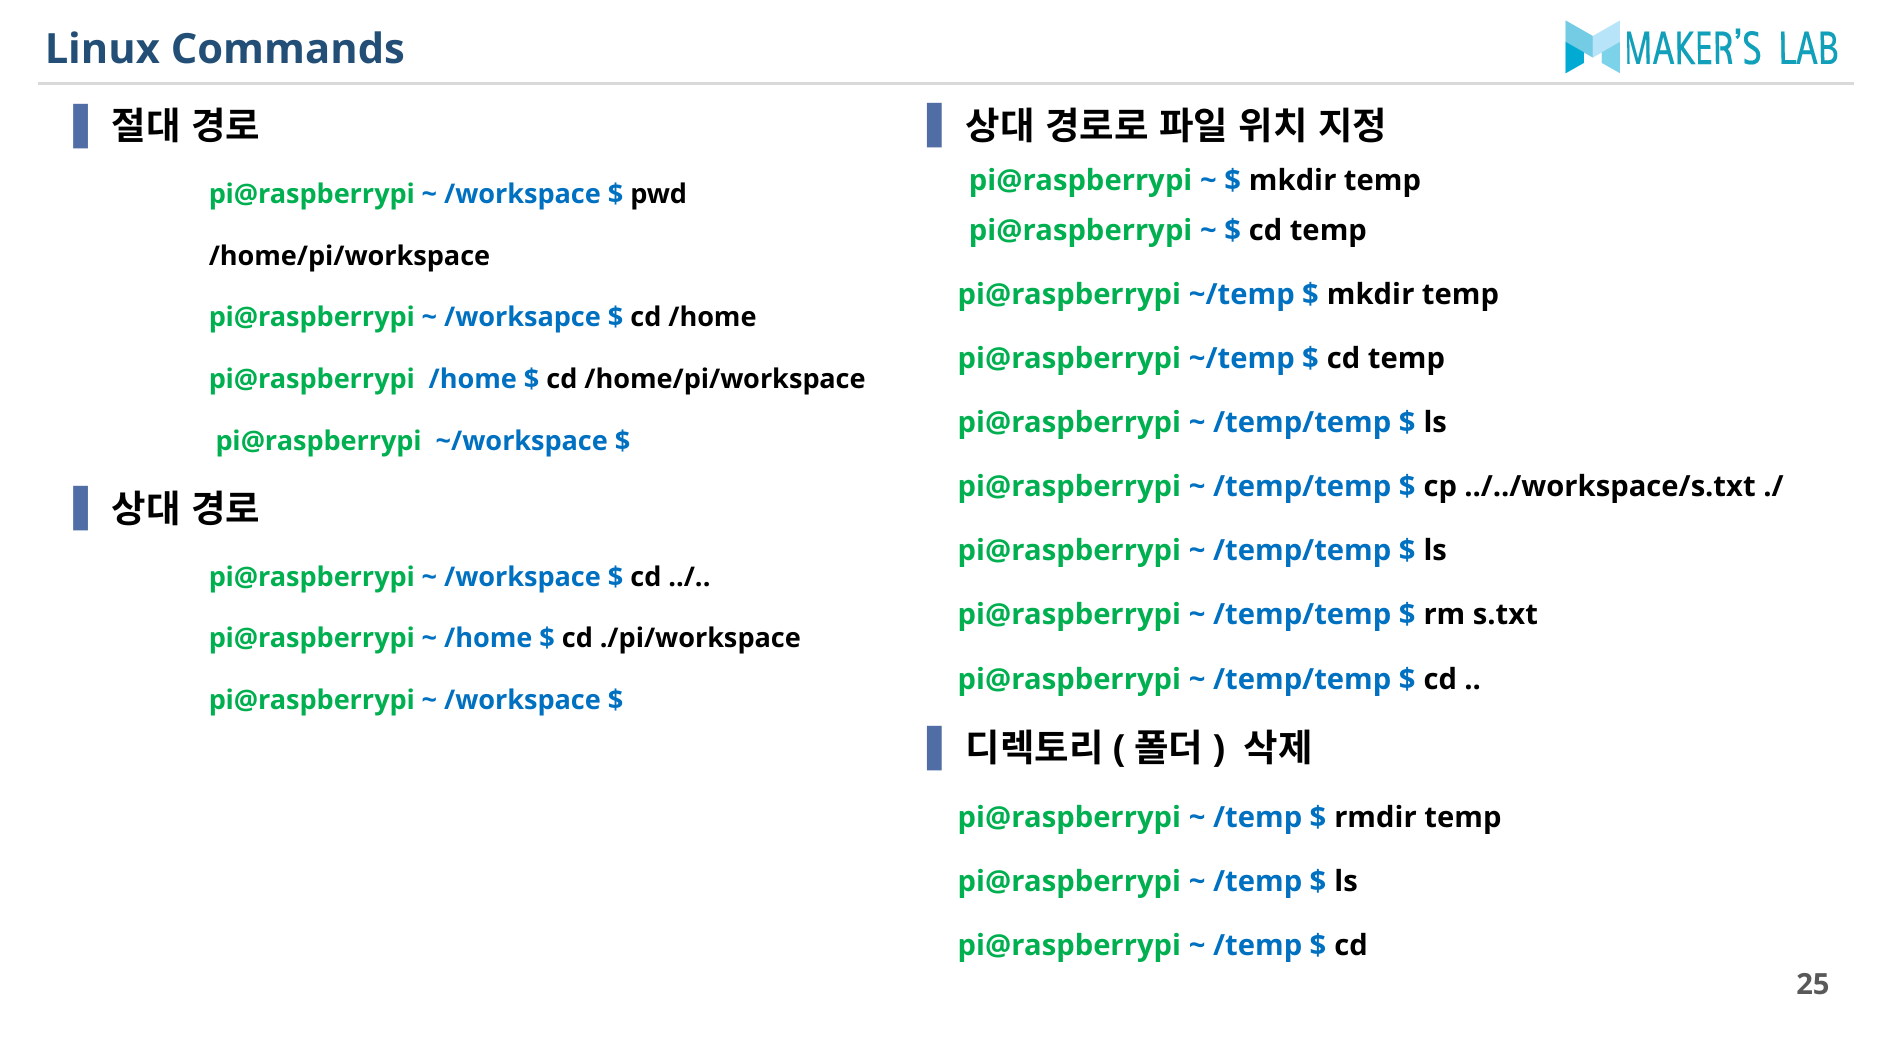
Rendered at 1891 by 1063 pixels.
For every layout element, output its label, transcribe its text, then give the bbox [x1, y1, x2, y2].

title Linux Commands [29, 13, 1809, 80]
list 절대 경로 pi@raspberrypi ~ /workspace $ pwd /home/pi/workspace pi@raspberrypi ~ /worksapce $ cd /home pi@raspberrypi /home $ cd /home/pi/workspace pi@raspberrypi ~/workspace $ 상대 경로 pi@raspberrypi ~ /workspace $ cd ../.. pi@raspberrypi ~ /home $ cd ./pi/workspace pi@raspberrypi ~ /workspace $ [43, 94, 920, 981]
picture [1557, 10, 1845, 79]
text_box 상대 경로로 파일 위치 지정 pi@raspberrypi ~ $ mkdir temp pi@raspberrypi ~ $ cd temp pi@raspberrypi ~/temp $ mkdir temp pi@raspberrypi ~/temp $ cd temp pi@raspberrypi ~ /temp/temp $ ls pi@raspberrypi ~ /temp/temp $ cp ../../workspace/s.txt ./ pi@raspberrypi ~ /temp/temp $ ls pi@raspberrypi ~ /temp/temp $ rm s.txt pi@raspberrypi ~ /temp/temp $ cd .. 디렉토리(폴더) 삭제 pi@raspberrypi ~ /temp $ rmdir temp pi@raspberrypi ~ /temp $ ls pi@raspberrypi ~ /temp $ cd [897, 94, 1831, 910]
slide_number 25 [1703, 956, 1845, 1014]
